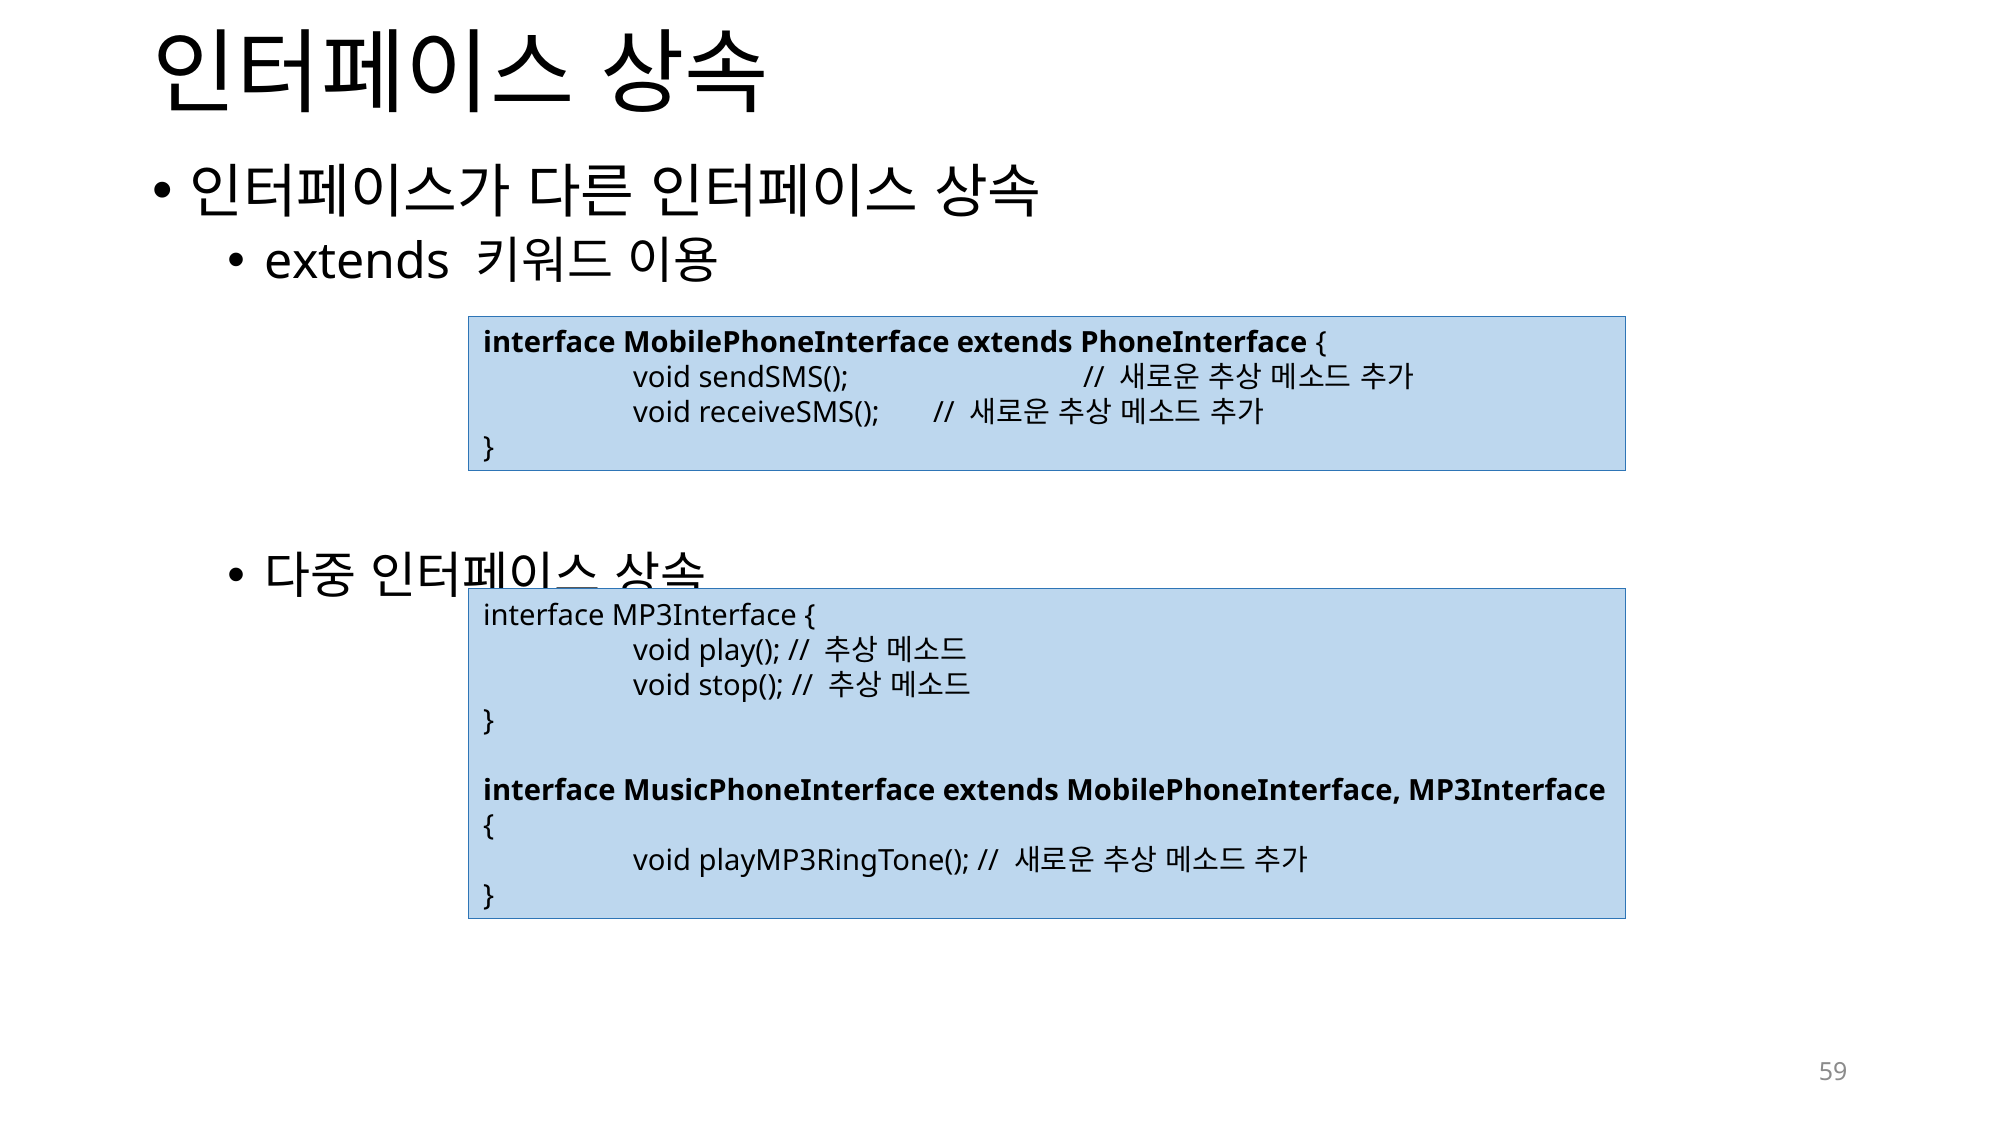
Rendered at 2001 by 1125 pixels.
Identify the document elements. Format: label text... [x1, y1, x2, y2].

title 인터페이스 상속 [137, 10, 1863, 142]
slide_number 59 [1412, 1042, 1863, 1103]
text_box interface MobilePhoneInterface extends PhoneInterface { void sendSMS(); // 새로운 추상 메소드 추가 void receiveSMS(); // 새로운 추상 메소드 추가 } [468, 316, 1626, 471]
text_box interface MP3Interface { void play(); // 추상 메소드 void stop(); // 추상 메소드 } interface MusicPhoneInterface extends MobilePhoneInterface, MP3Interface { void playMP3RingTone(); // 새로운 추상 메소드 추가 } [468, 588, 1626, 919]
list 인터페이스가 다른 인터페이스 상속 extends 키워드 이용 다중 인터페이스 상속 [137, 154, 1863, 868]
